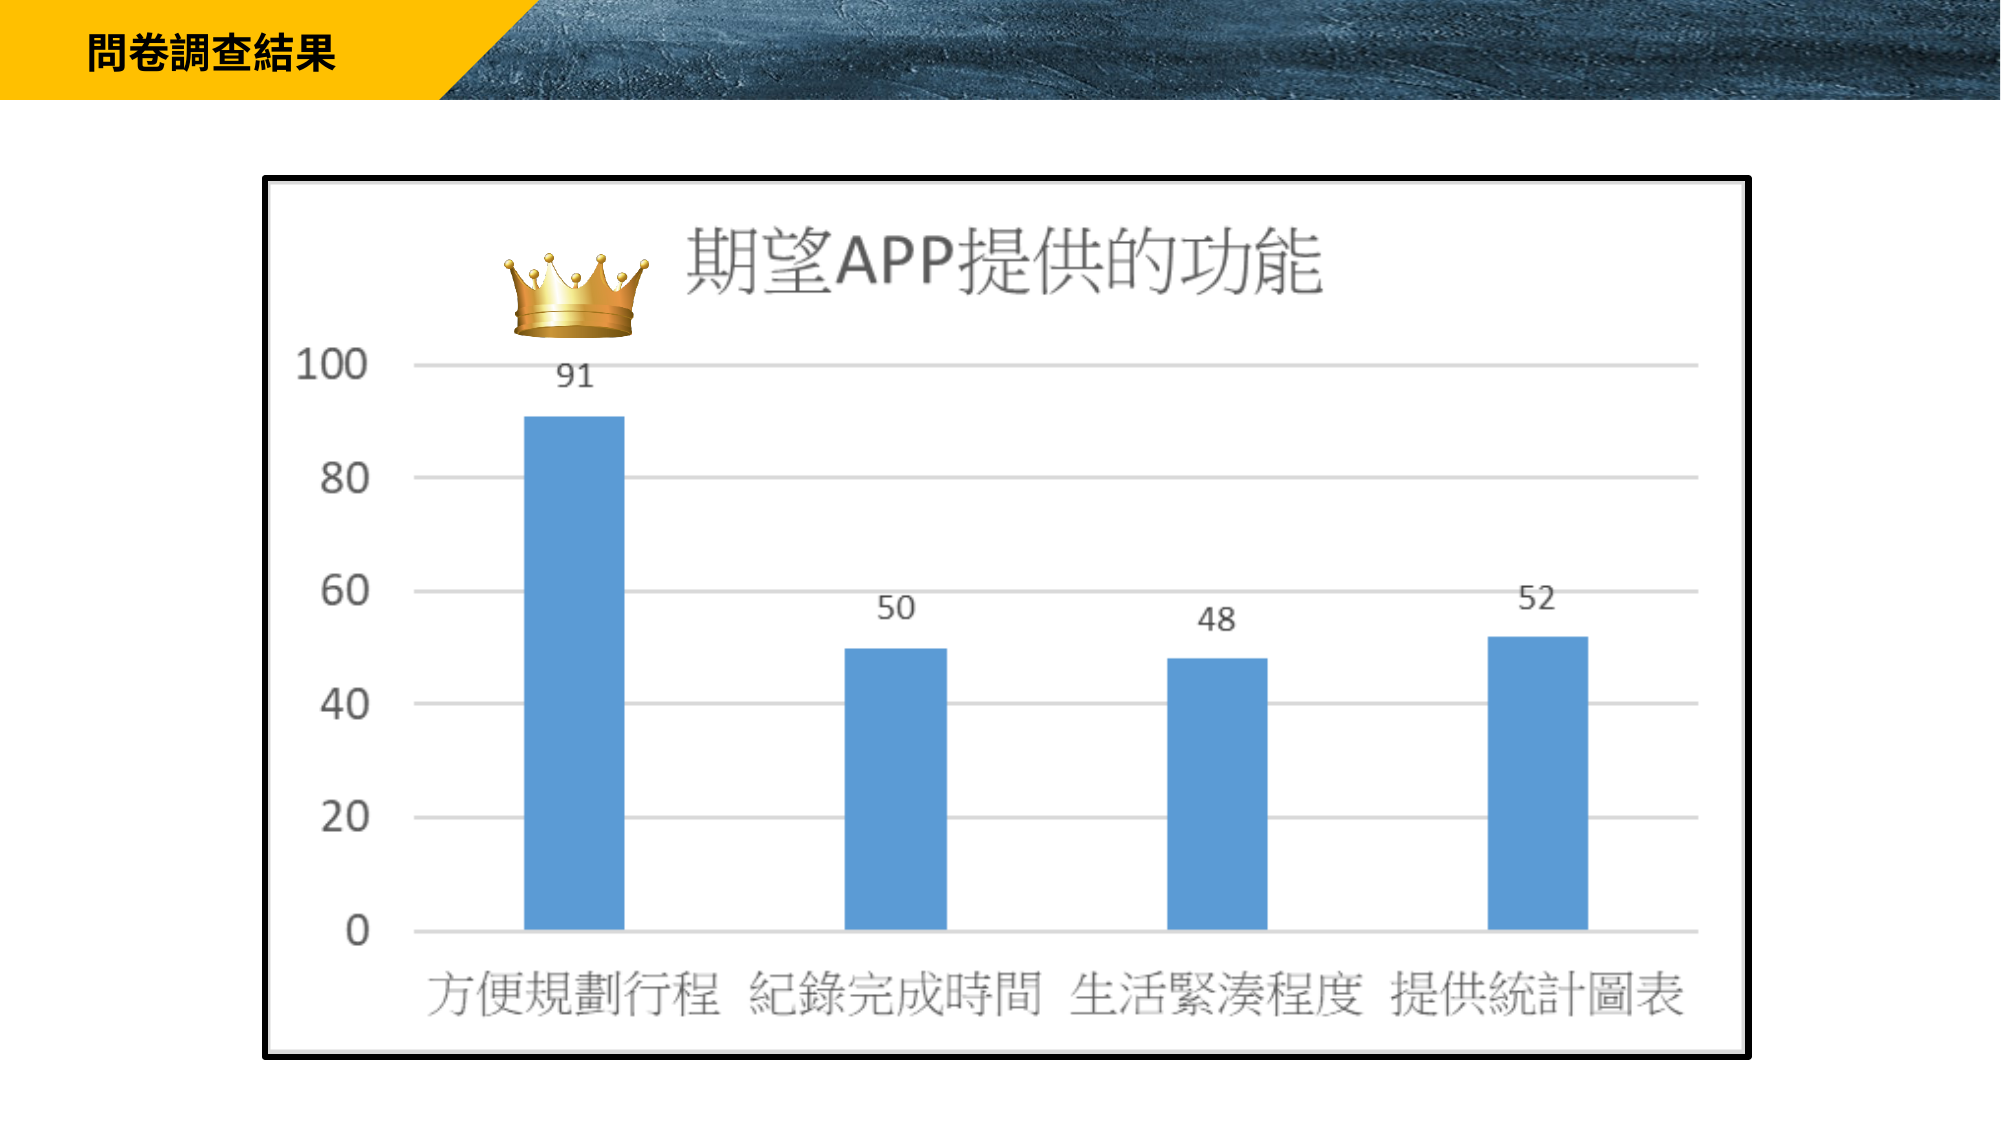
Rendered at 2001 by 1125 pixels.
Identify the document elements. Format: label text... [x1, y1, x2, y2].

picture [267, 181, 1746, 1054]
picture [521, 0, 2001, 100]
text_box 問卷調查結果 [71, 19, 674, 134]
